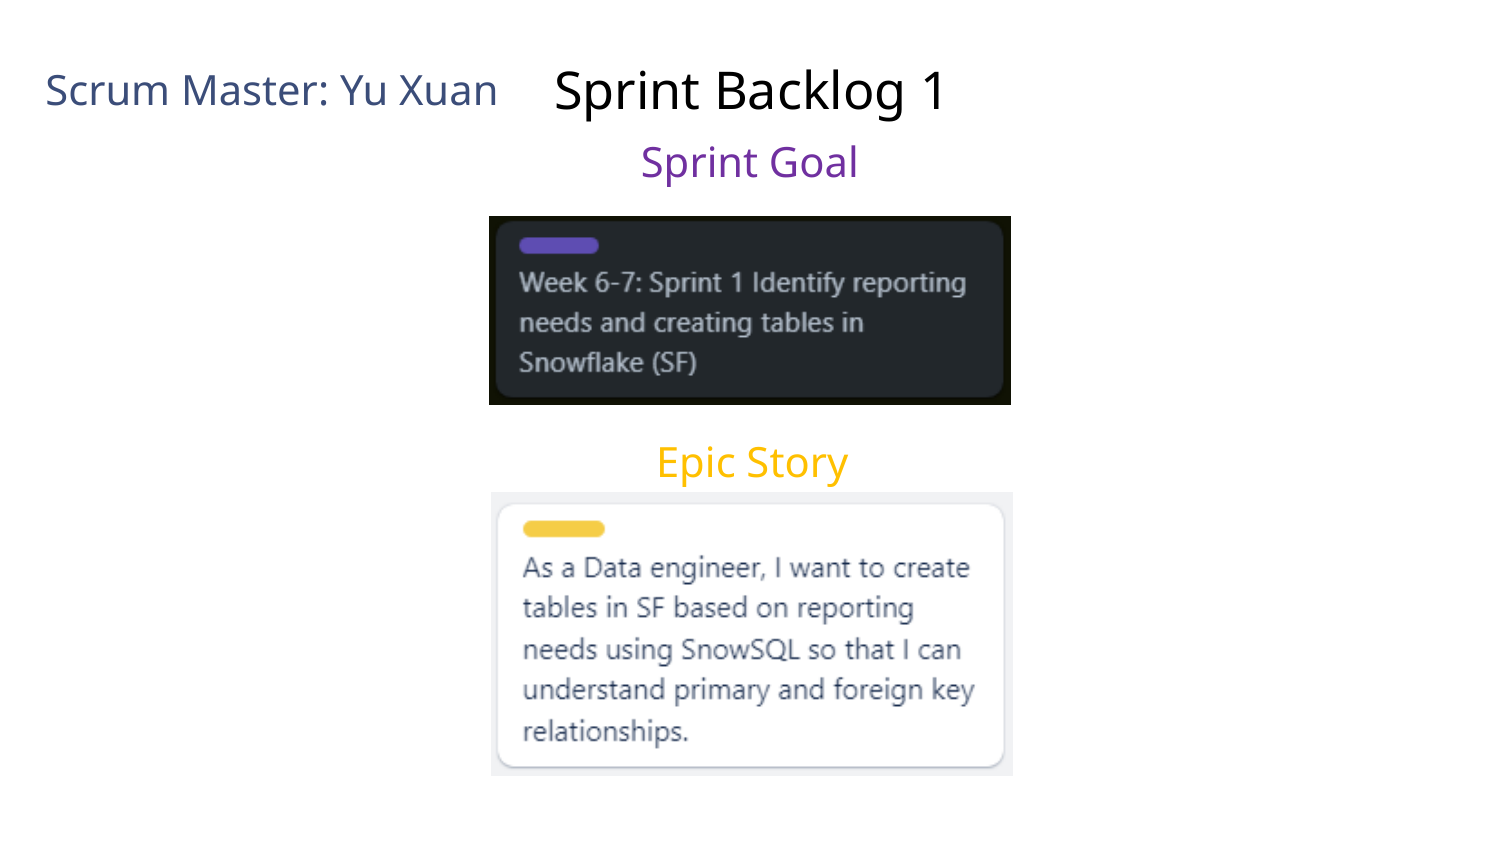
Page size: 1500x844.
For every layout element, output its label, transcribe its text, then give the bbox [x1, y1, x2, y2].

text_box Epic Story [534, 428, 970, 491]
picture [491, 492, 1014, 776]
text_box Sprint Goal [532, 128, 968, 194]
text_box Scrum Master: Yu Xuan [25, 56, 519, 122]
picture [488, 216, 1011, 405]
title Sprint Backlog 1 [79, 49, 1426, 129]
